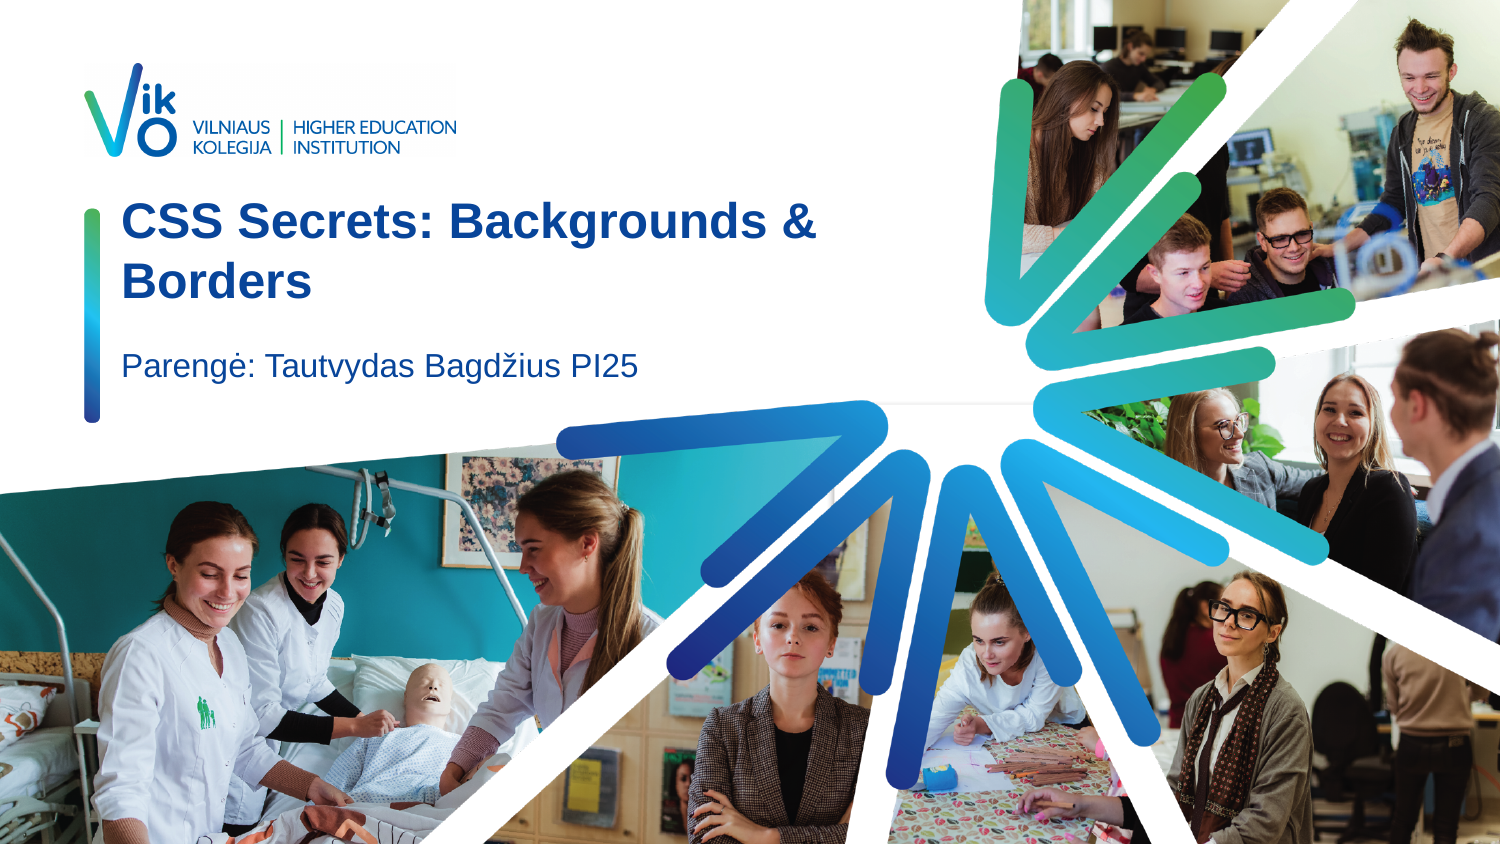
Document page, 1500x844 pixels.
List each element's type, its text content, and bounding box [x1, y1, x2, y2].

list CSS Secrets: Backgrounds & Borders [106, 180, 915, 278]
list Parengė: Tautvydas Bagdžius PI25 [106, 344, 915, 442]
picture [0, 0, 1500, 844]
